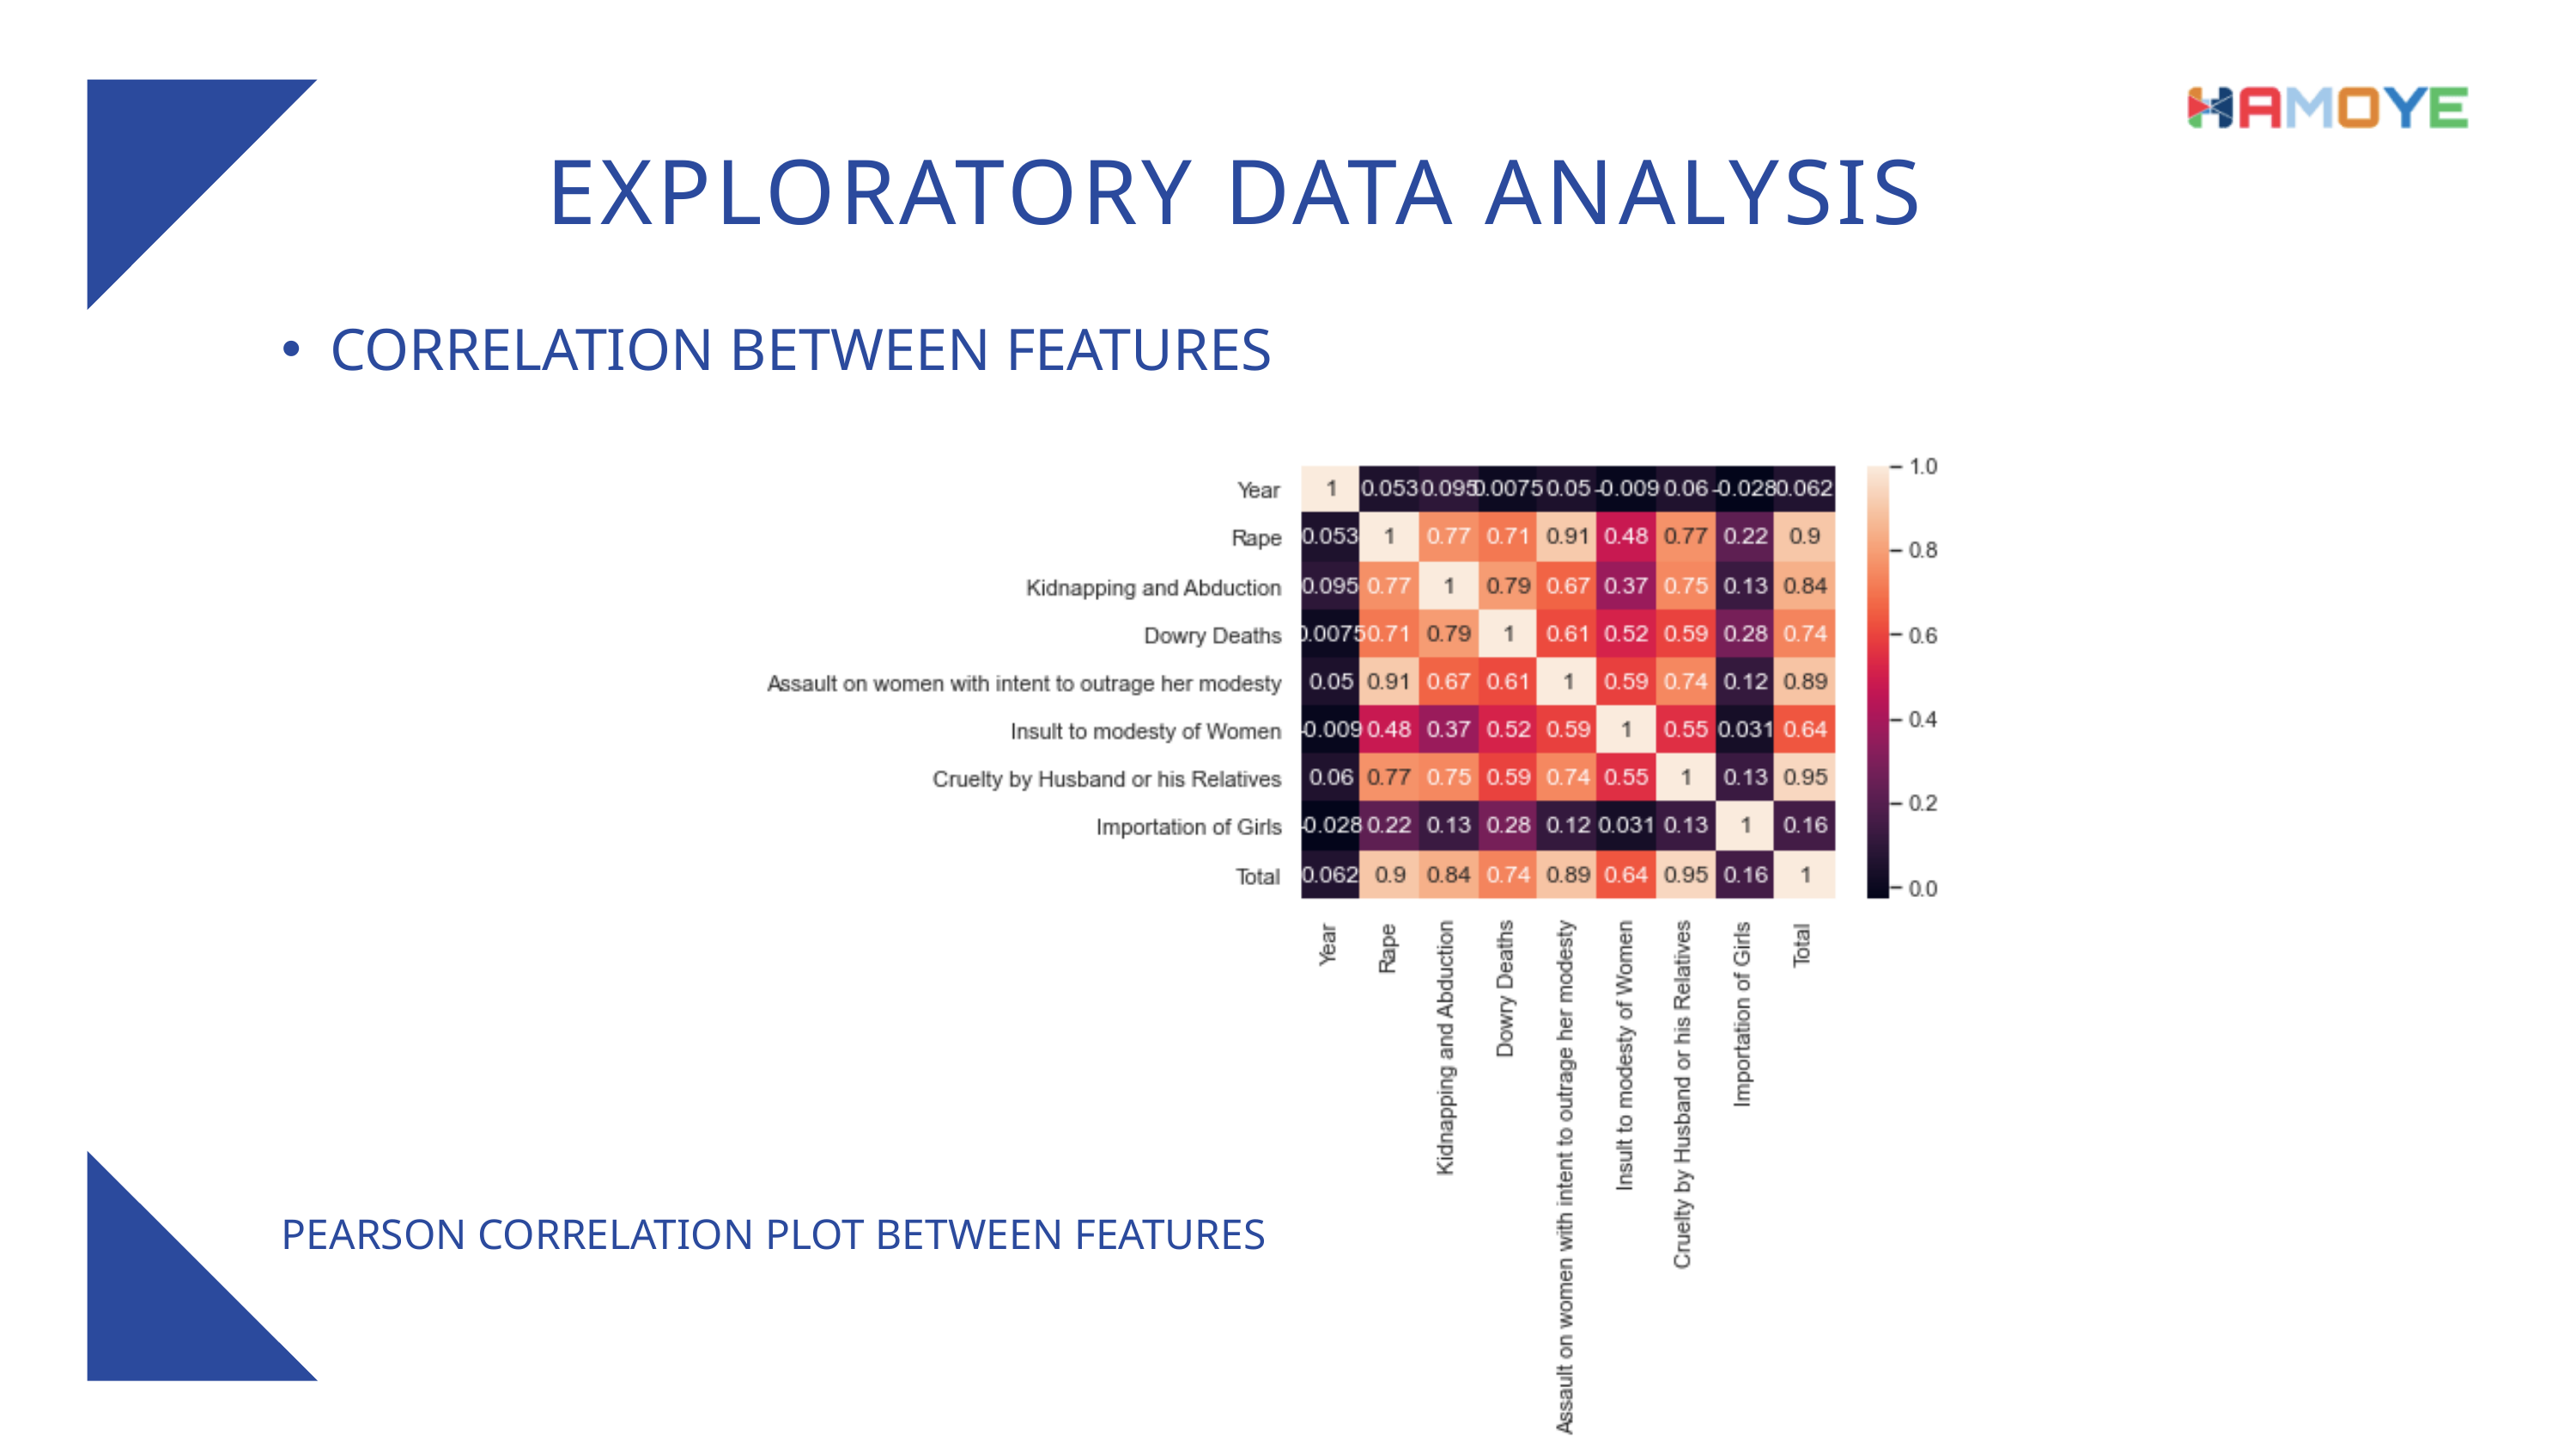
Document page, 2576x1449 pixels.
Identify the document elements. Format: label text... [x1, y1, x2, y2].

picture [752, 445, 1954, 1449]
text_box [87, 79, 318, 311]
picture [2185, 55, 2472, 173]
text_box CORRELATION BETWEEN FEATURES [203, 301, 1303, 382]
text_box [87, 1150, 319, 1381]
text_box EXPLORATORY DATA ANALYSIS [322, 149, 2383, 243]
text_box PEARSON CORRELATION PLOT BETWEEN FEATURES [322, 1199, 749, 1258]
